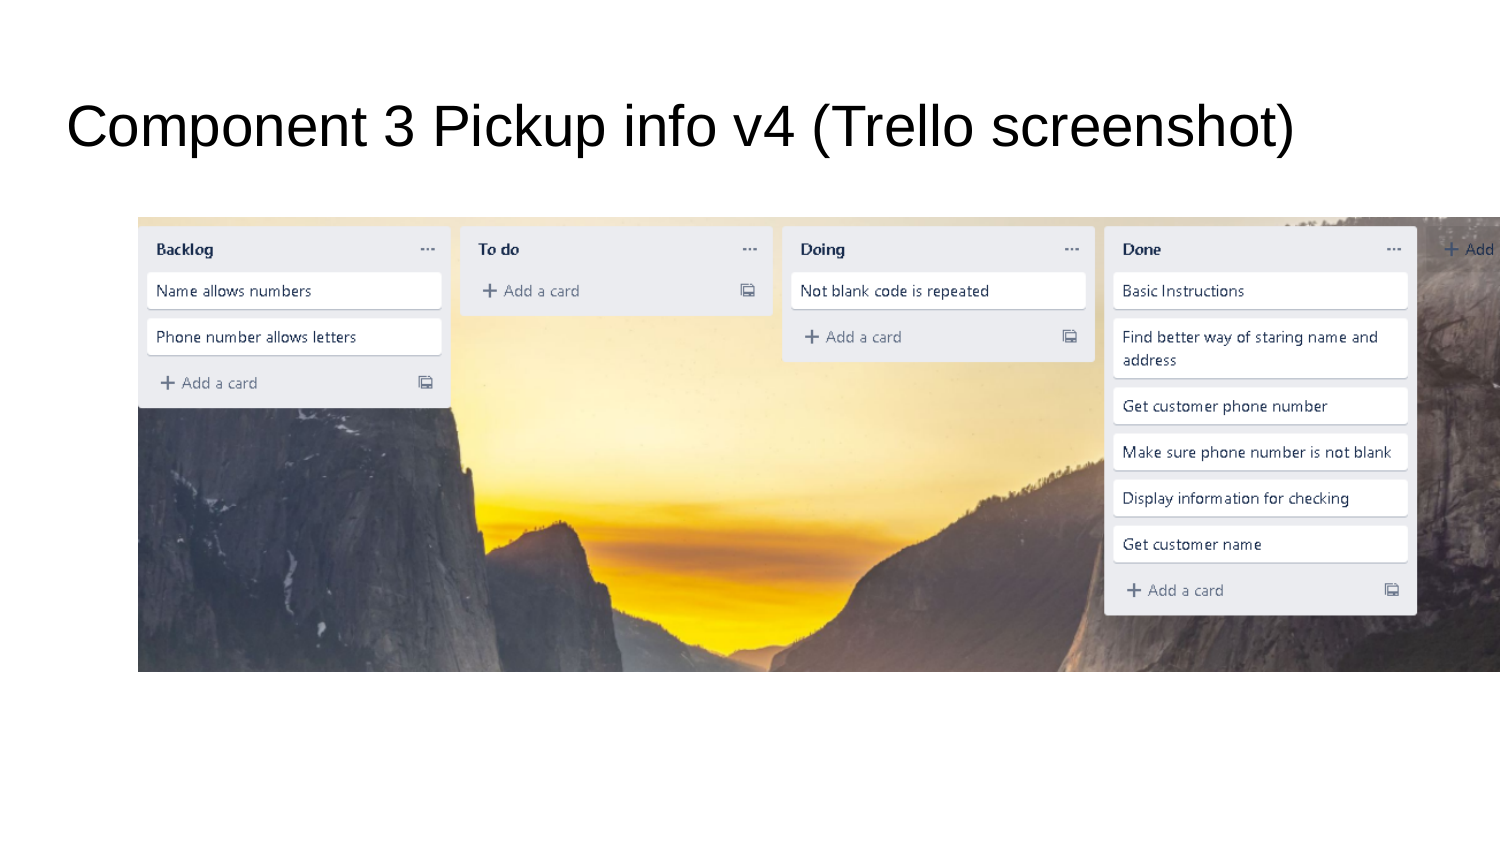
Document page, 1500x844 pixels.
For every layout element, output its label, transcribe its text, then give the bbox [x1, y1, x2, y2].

title Component 3 Pickup info v4 (Trello screenshot) [51, 72, 1449, 167]
picture [138, 217, 1500, 673]
